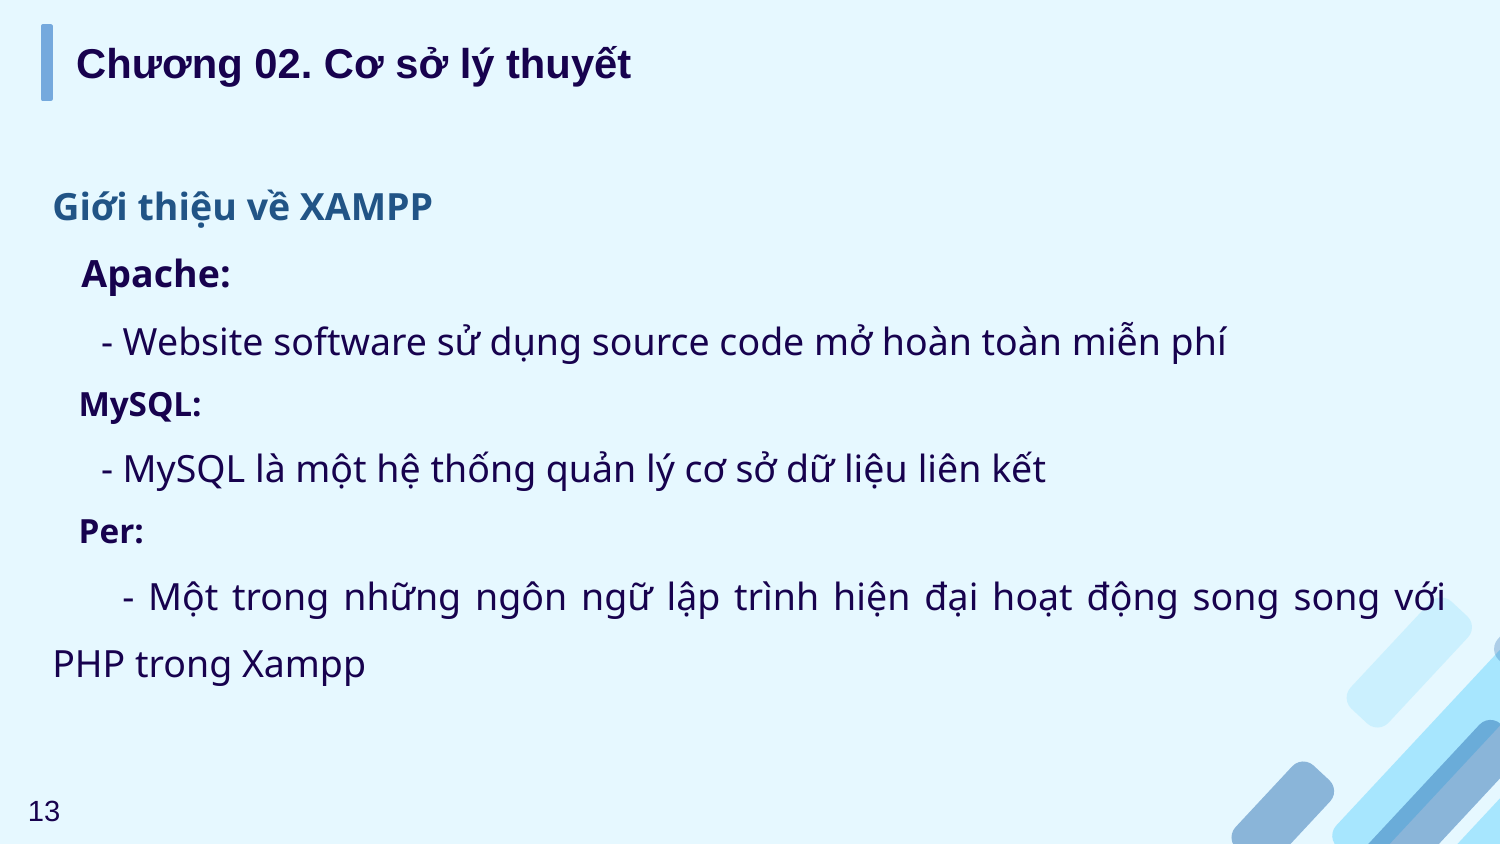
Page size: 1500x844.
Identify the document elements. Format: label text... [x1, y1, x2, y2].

text_box [41, 24, 53, 101]
text_box Chương 02. Cơ sở lý thuyết [61, 29, 1288, 95]
text_box Giới thiệu về XAMPP Apache: - Website software sử dụng source code mở hoàn toàn miễn phí MySQL: - MySQL là một hệ thống quản lý cơ sở dữ liệu liên kết Per: - Một trong những ngôn ngữ lập trình hiện đại hoạt động song song với PHP trong Xampp [37, 153, 1463, 693]
text_box 13 [13, 785, 102, 836]
